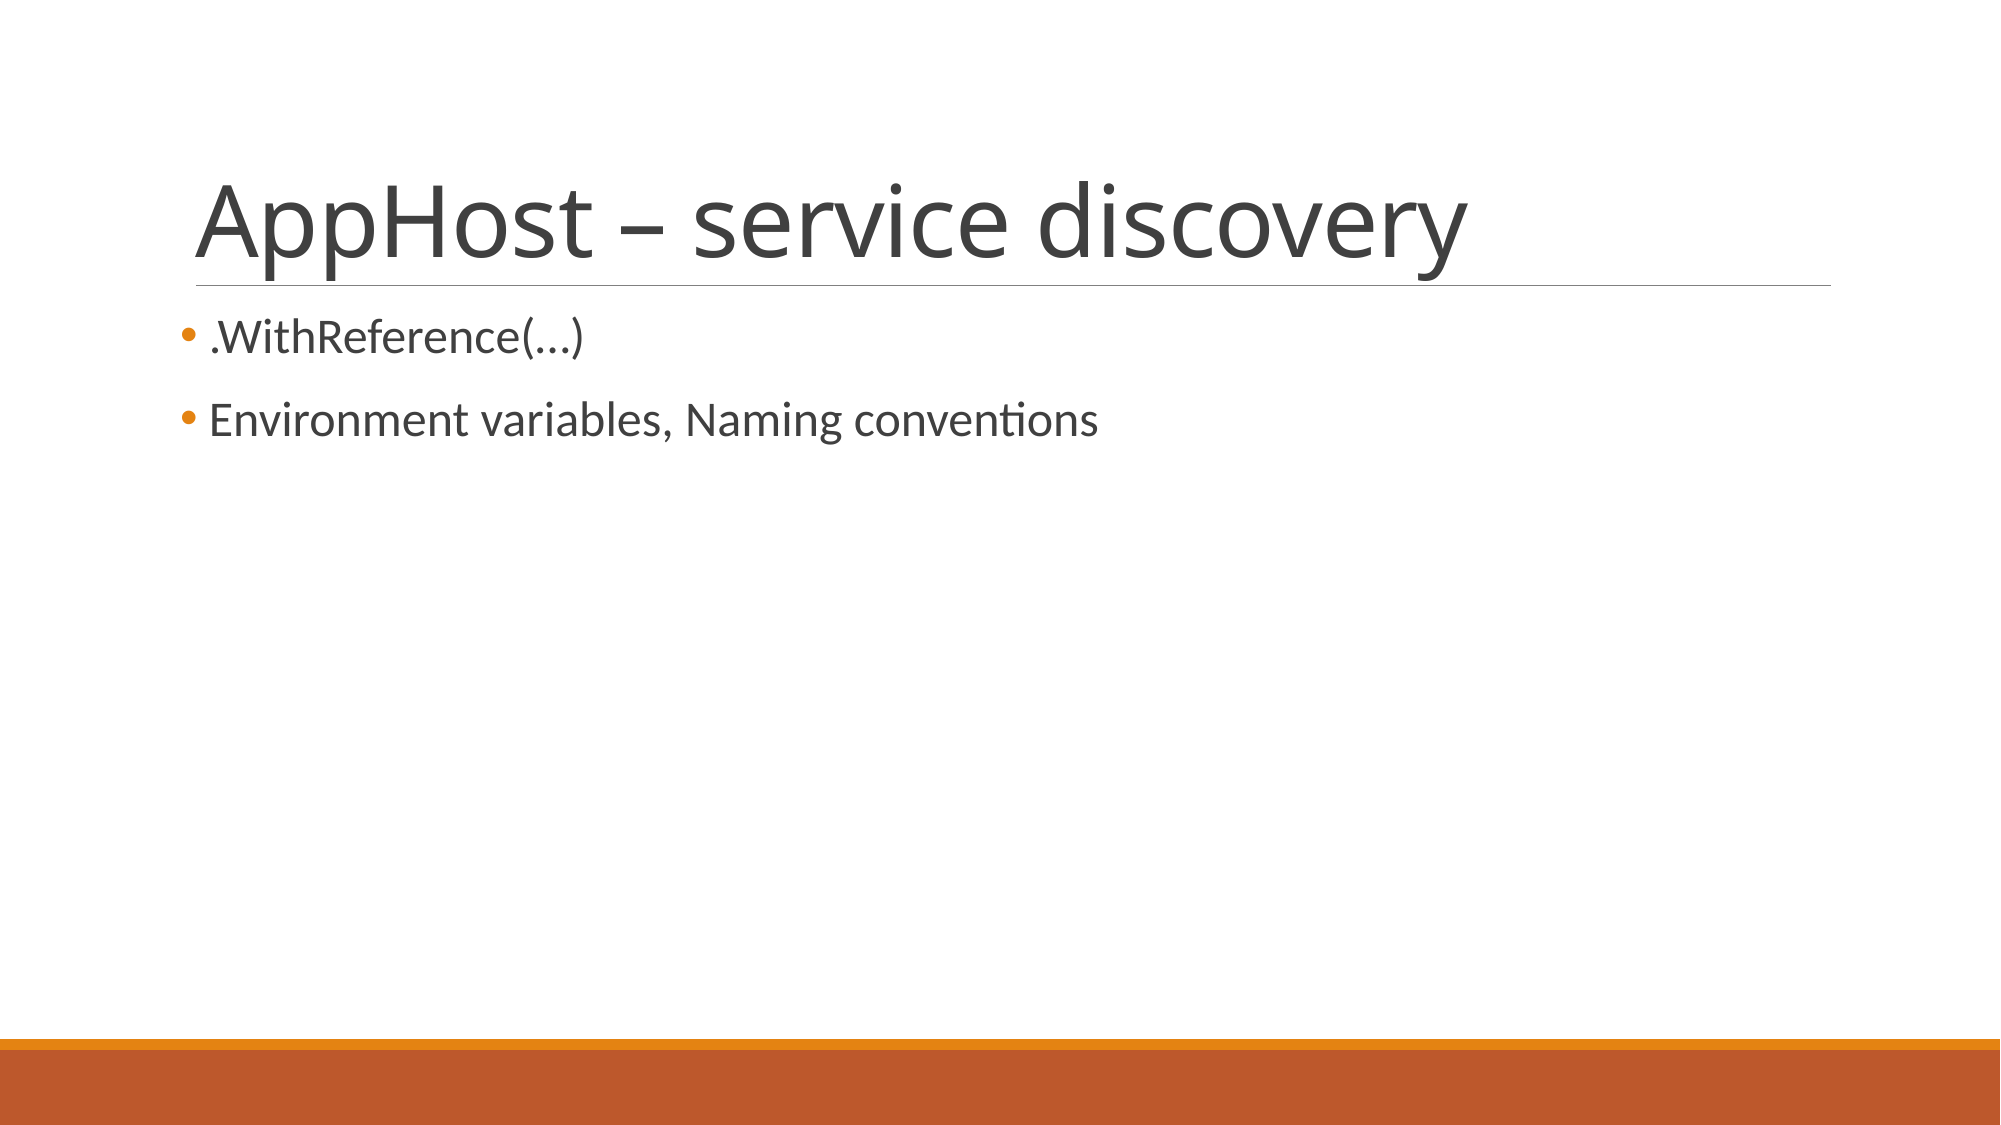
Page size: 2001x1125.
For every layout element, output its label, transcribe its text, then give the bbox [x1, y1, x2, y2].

title AppHost – service discovery [180, 47, 1830, 285]
list .WithReference(…) Environment variables, Naming conventions [180, 302, 1830, 963]
